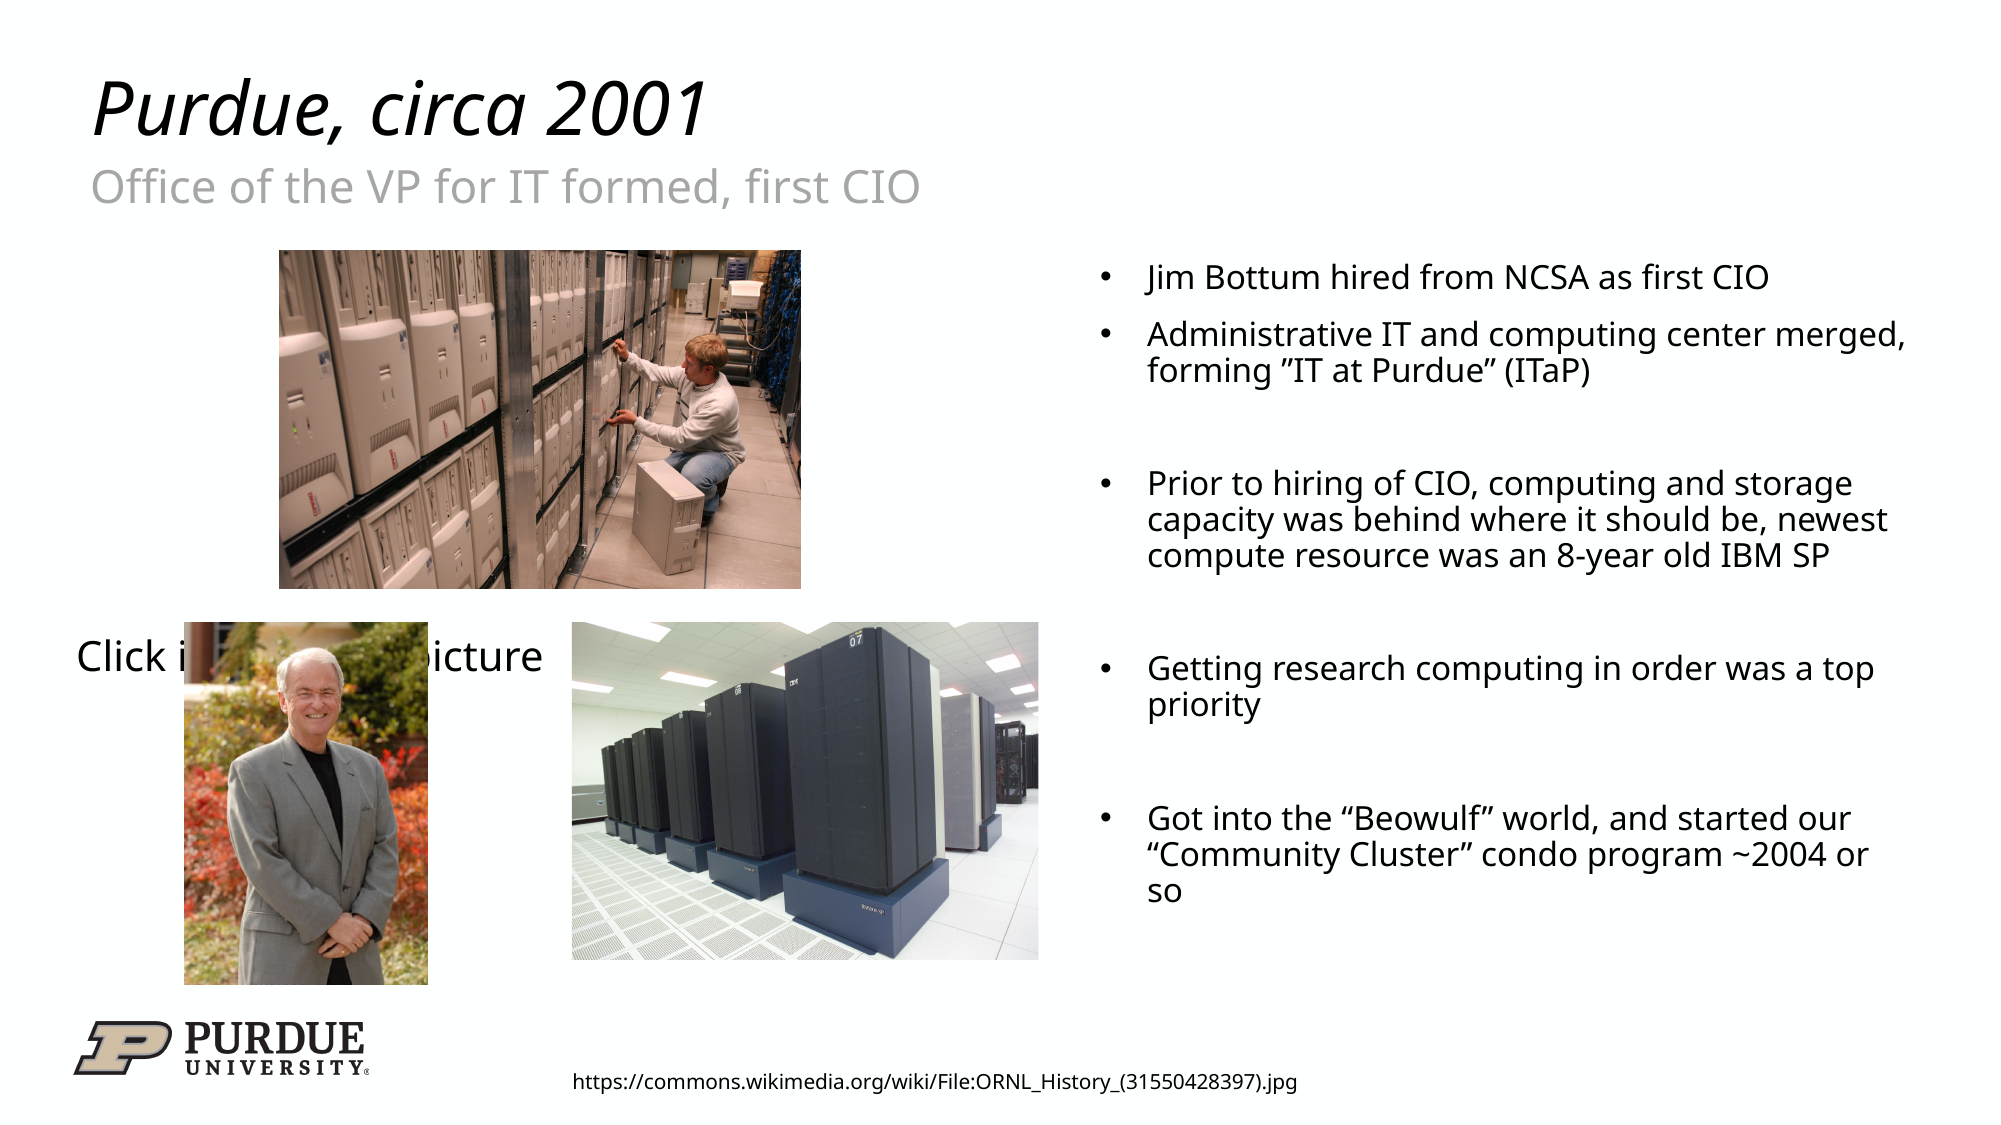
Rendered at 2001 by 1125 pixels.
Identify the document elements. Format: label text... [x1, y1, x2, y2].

title Purdue, circa 2001 [76, 63, 1925, 156]
text_box https://commons.wikimedia.org/wiki/File:ORNL_History_(31550428397).jpg [557, 1061, 1558, 1102]
picture [571, 622, 1039, 960]
list Office of the VP for IT formed, first CIO [75, 156, 1925, 217]
picture [76, 622, 544, 986]
list Jim Bottum hired from NCSA as first CIO Administrative IT and computing center merged, forming ”IT at Purdue” (ITaP) Prior to hiring of CIO, computing and storage capacity was behind where it should be, newest compute resource was an 8-year old IBM SP Getting research computing in order was a top priority Got into the “Beowulf” world, and started our “Community Cluster” condo program ~2004 or so [1085, 253, 1927, 960]
picture [76, 250, 1039, 591]
